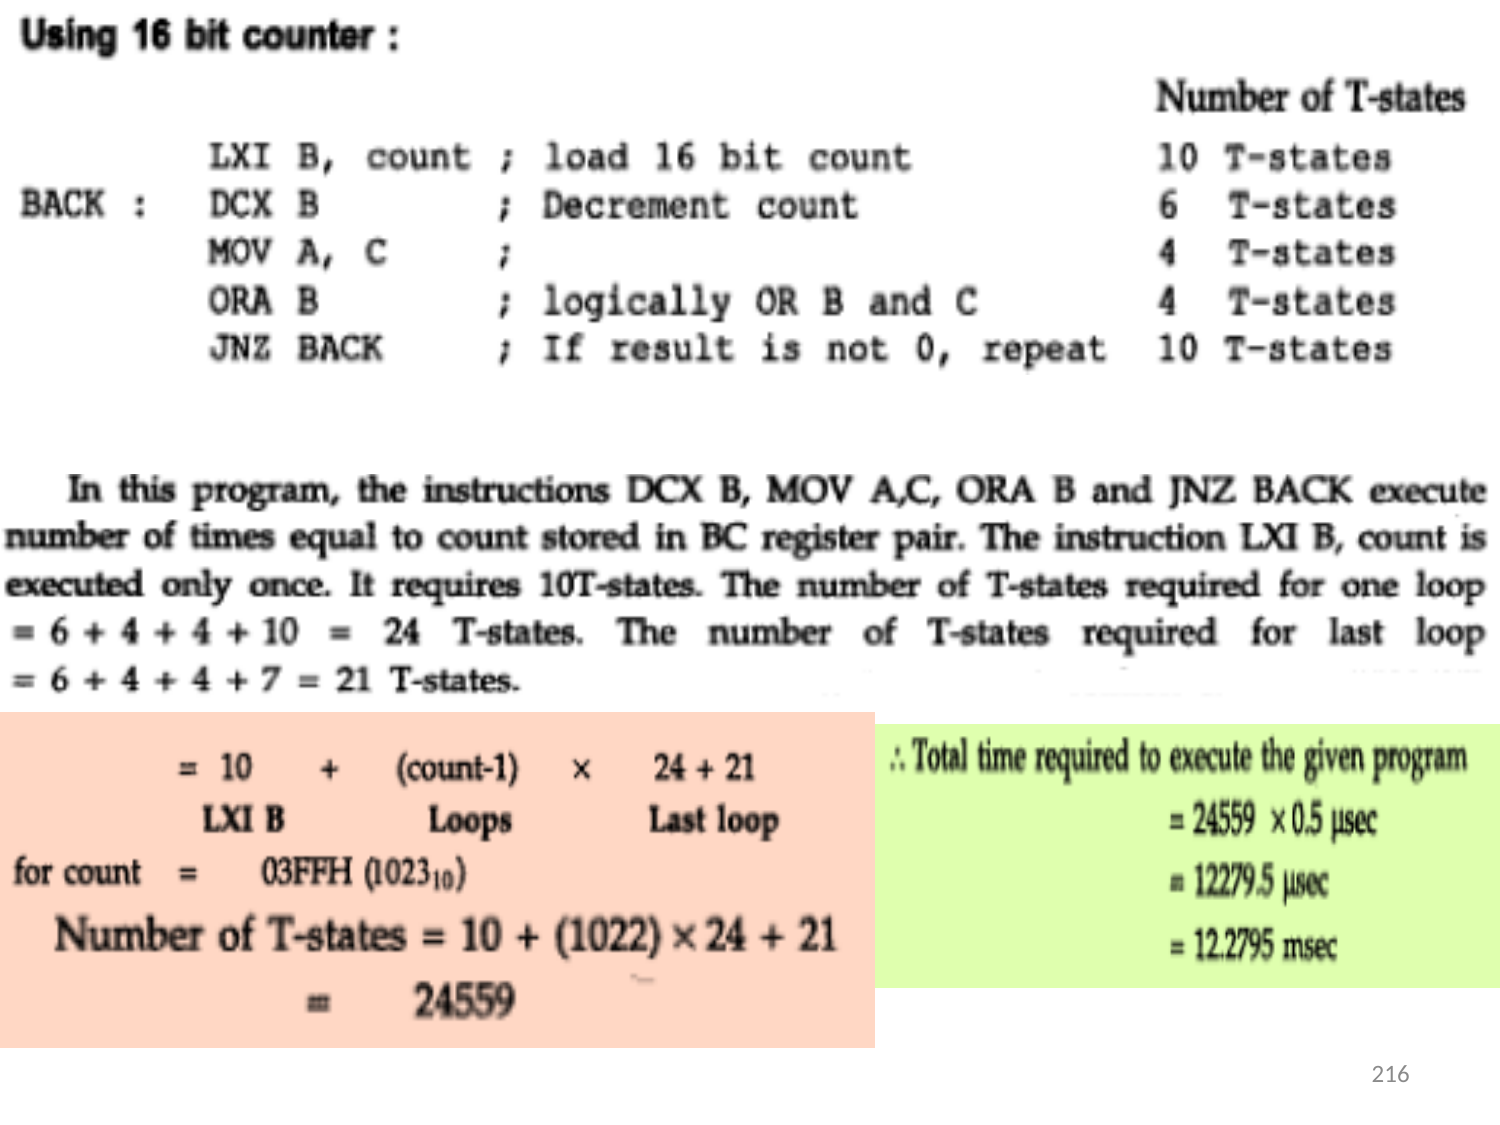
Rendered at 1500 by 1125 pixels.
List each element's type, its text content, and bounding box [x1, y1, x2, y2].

picture [874, 724, 1500, 988]
picture [0, 474, 1500, 701]
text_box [0, 712, 876, 1048]
slide_number 216 [1074, 1042, 1425, 1103]
picture [0, 0, 1500, 376]
